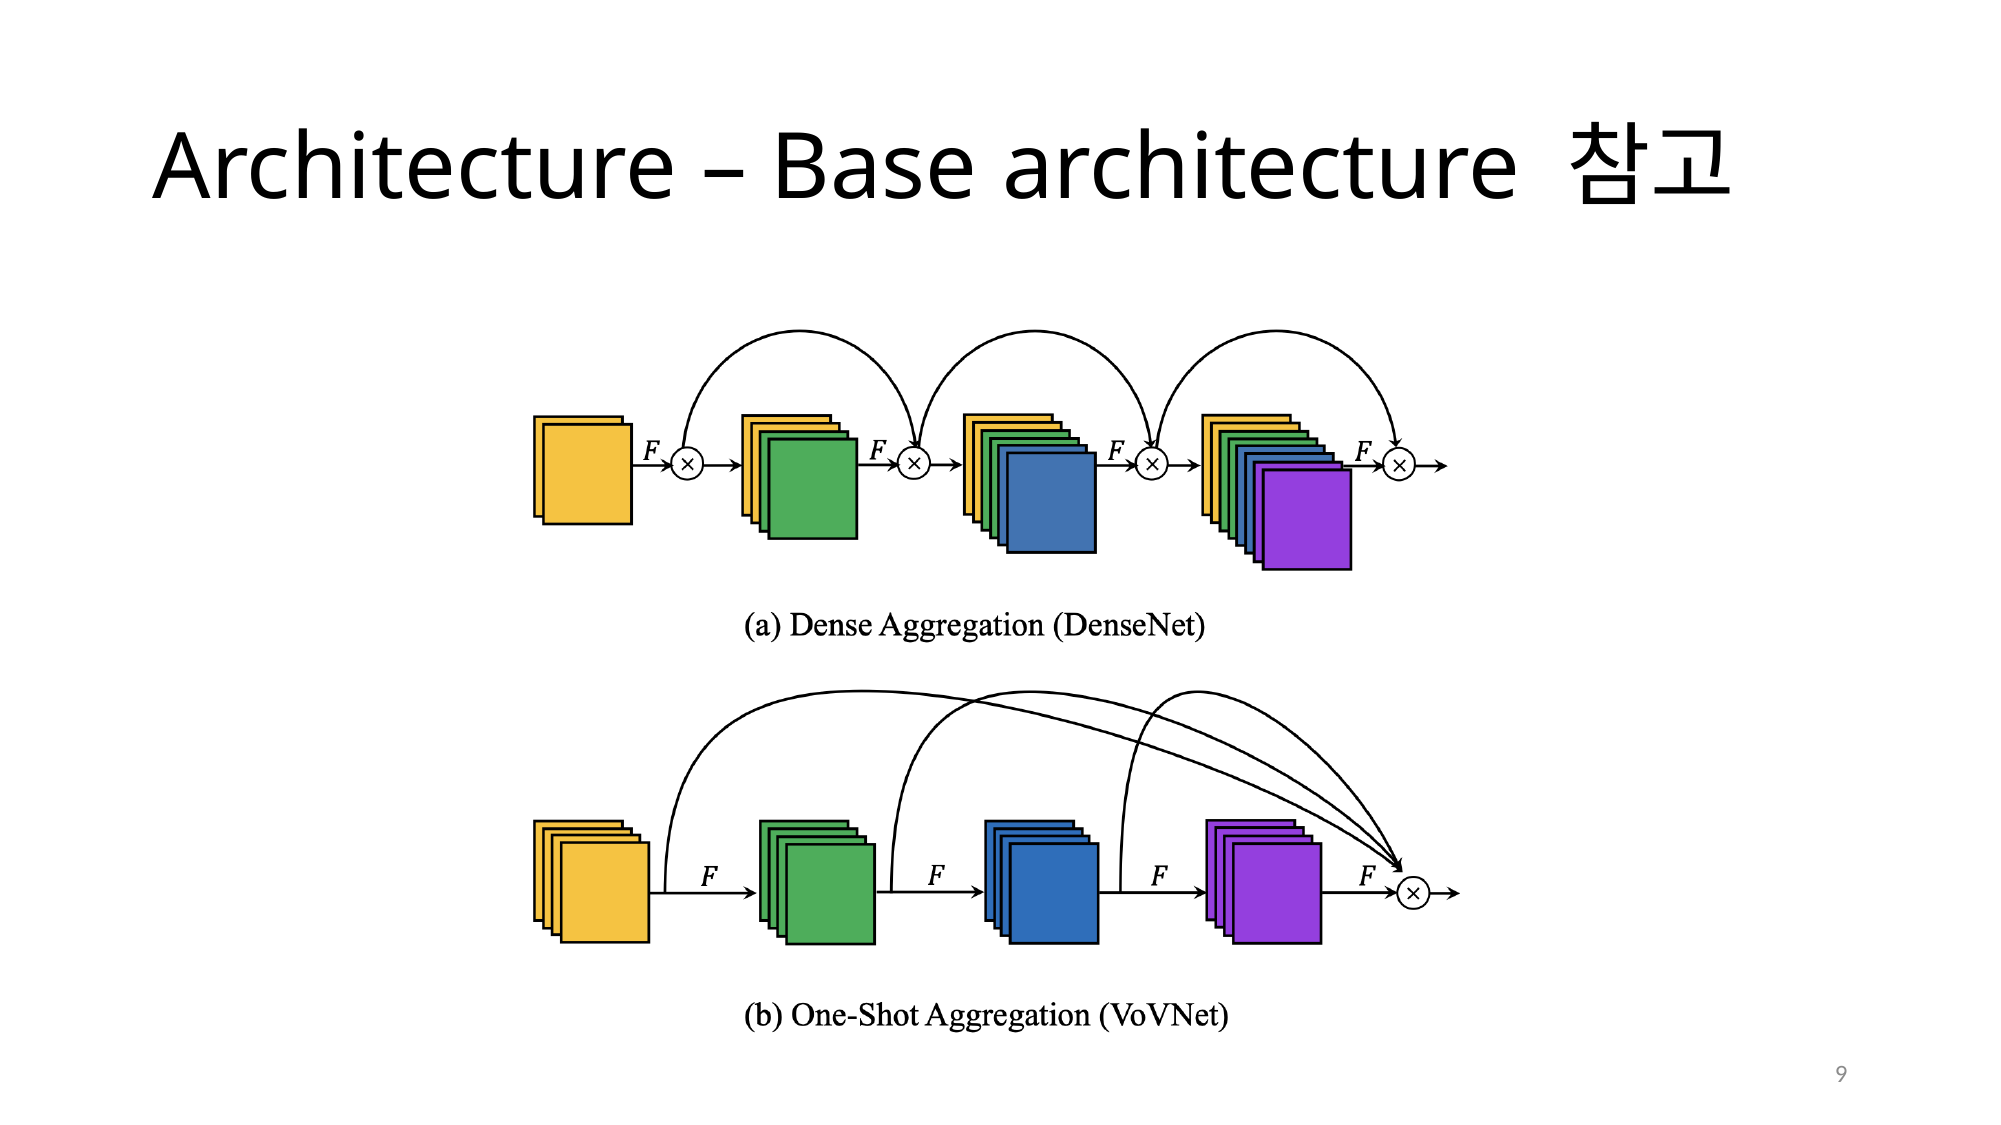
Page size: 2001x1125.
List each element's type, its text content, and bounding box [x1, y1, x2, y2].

slide_number 9 [1412, 1042, 1863, 1103]
title Architecture – Base architecture 참고 [137, 59, 1863, 278]
picture [516, 307, 1484, 1043]
